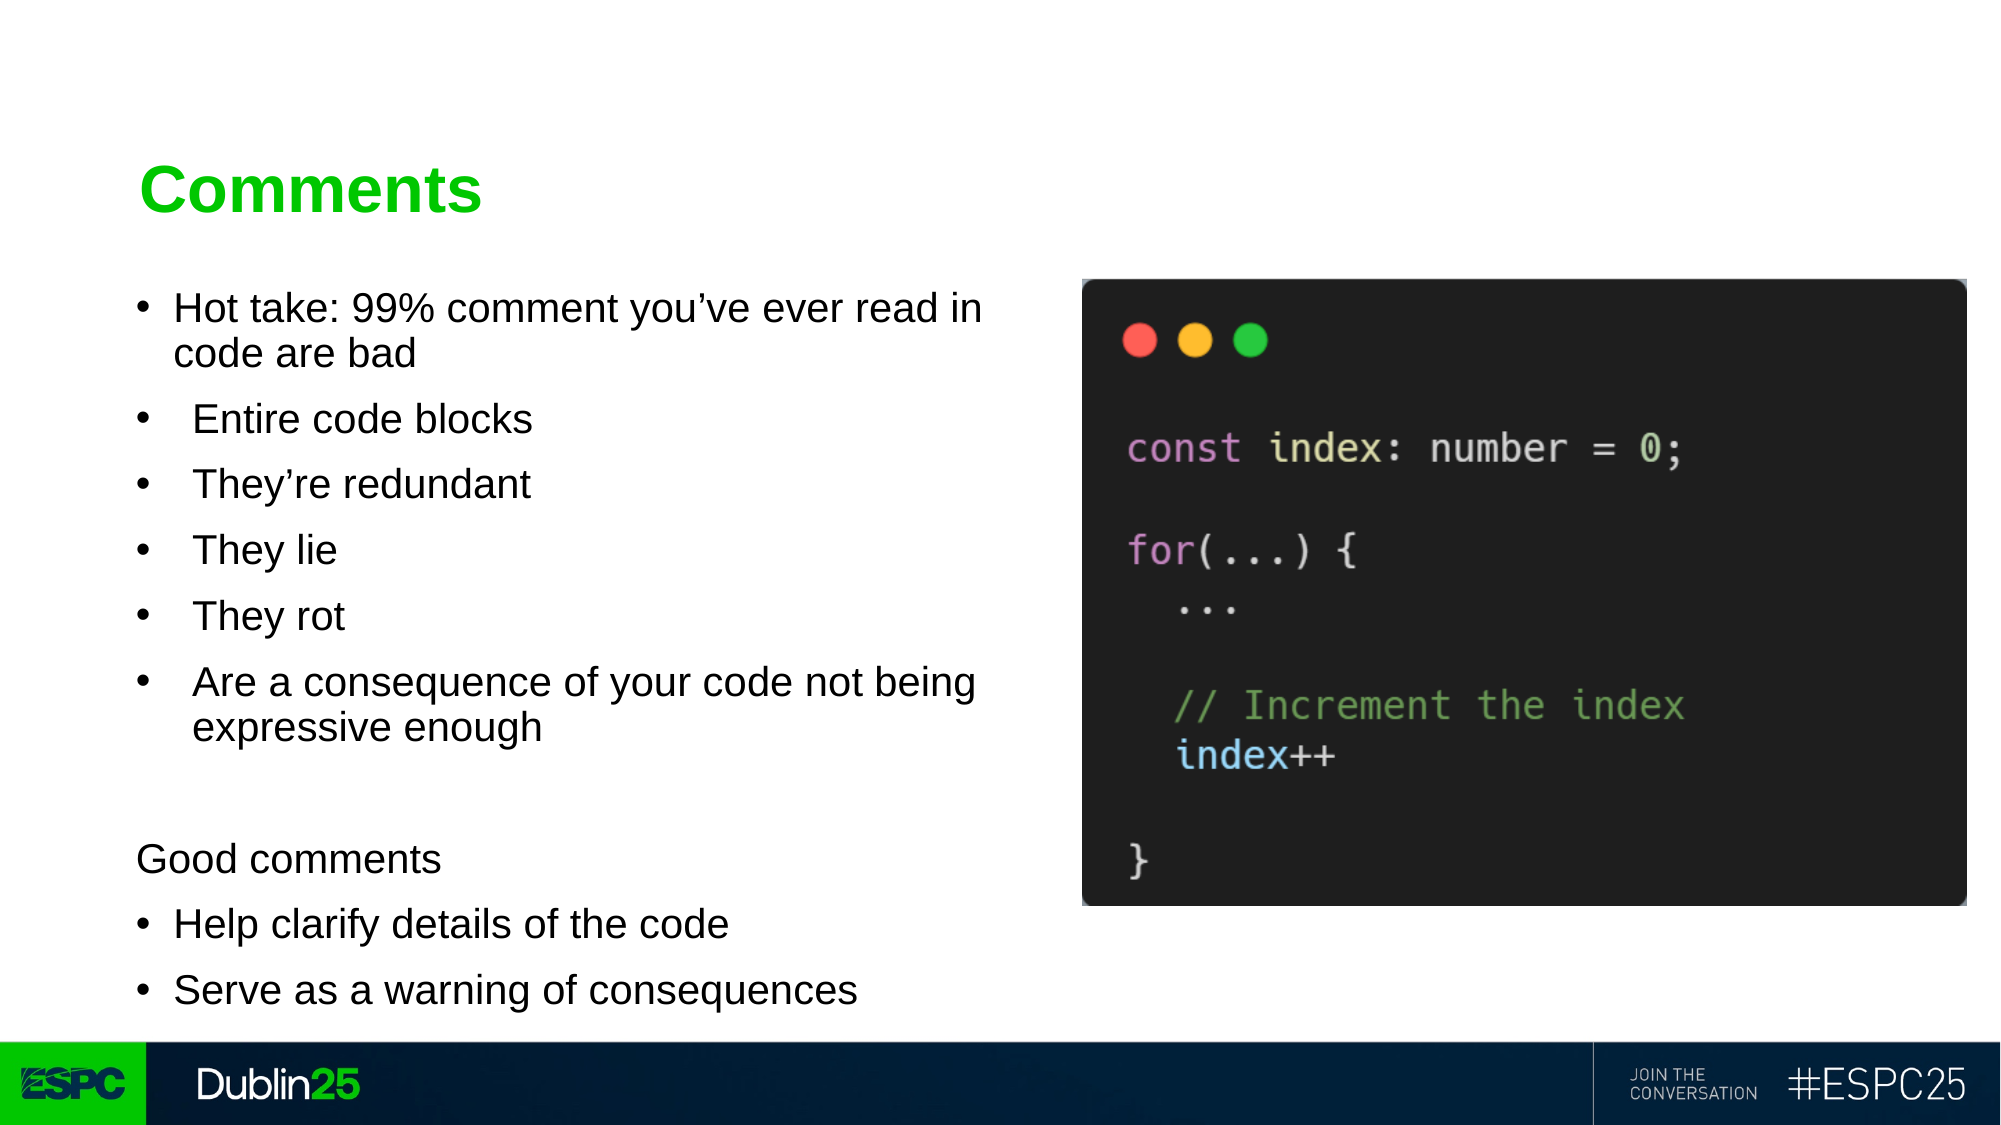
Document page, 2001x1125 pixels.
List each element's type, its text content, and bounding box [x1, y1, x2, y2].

title Comments [124, 130, 1885, 250]
picture [0, 0, 2001, 1125]
list Hot take: 99% comment you’ve ever read in code are bad Entire code blocks They’re redundant They lie They rot Are a consequence of your code not being expressive enough Good comments Help clarify details of the code Serve as a warning of consequences [121, 278, 1070, 974]
